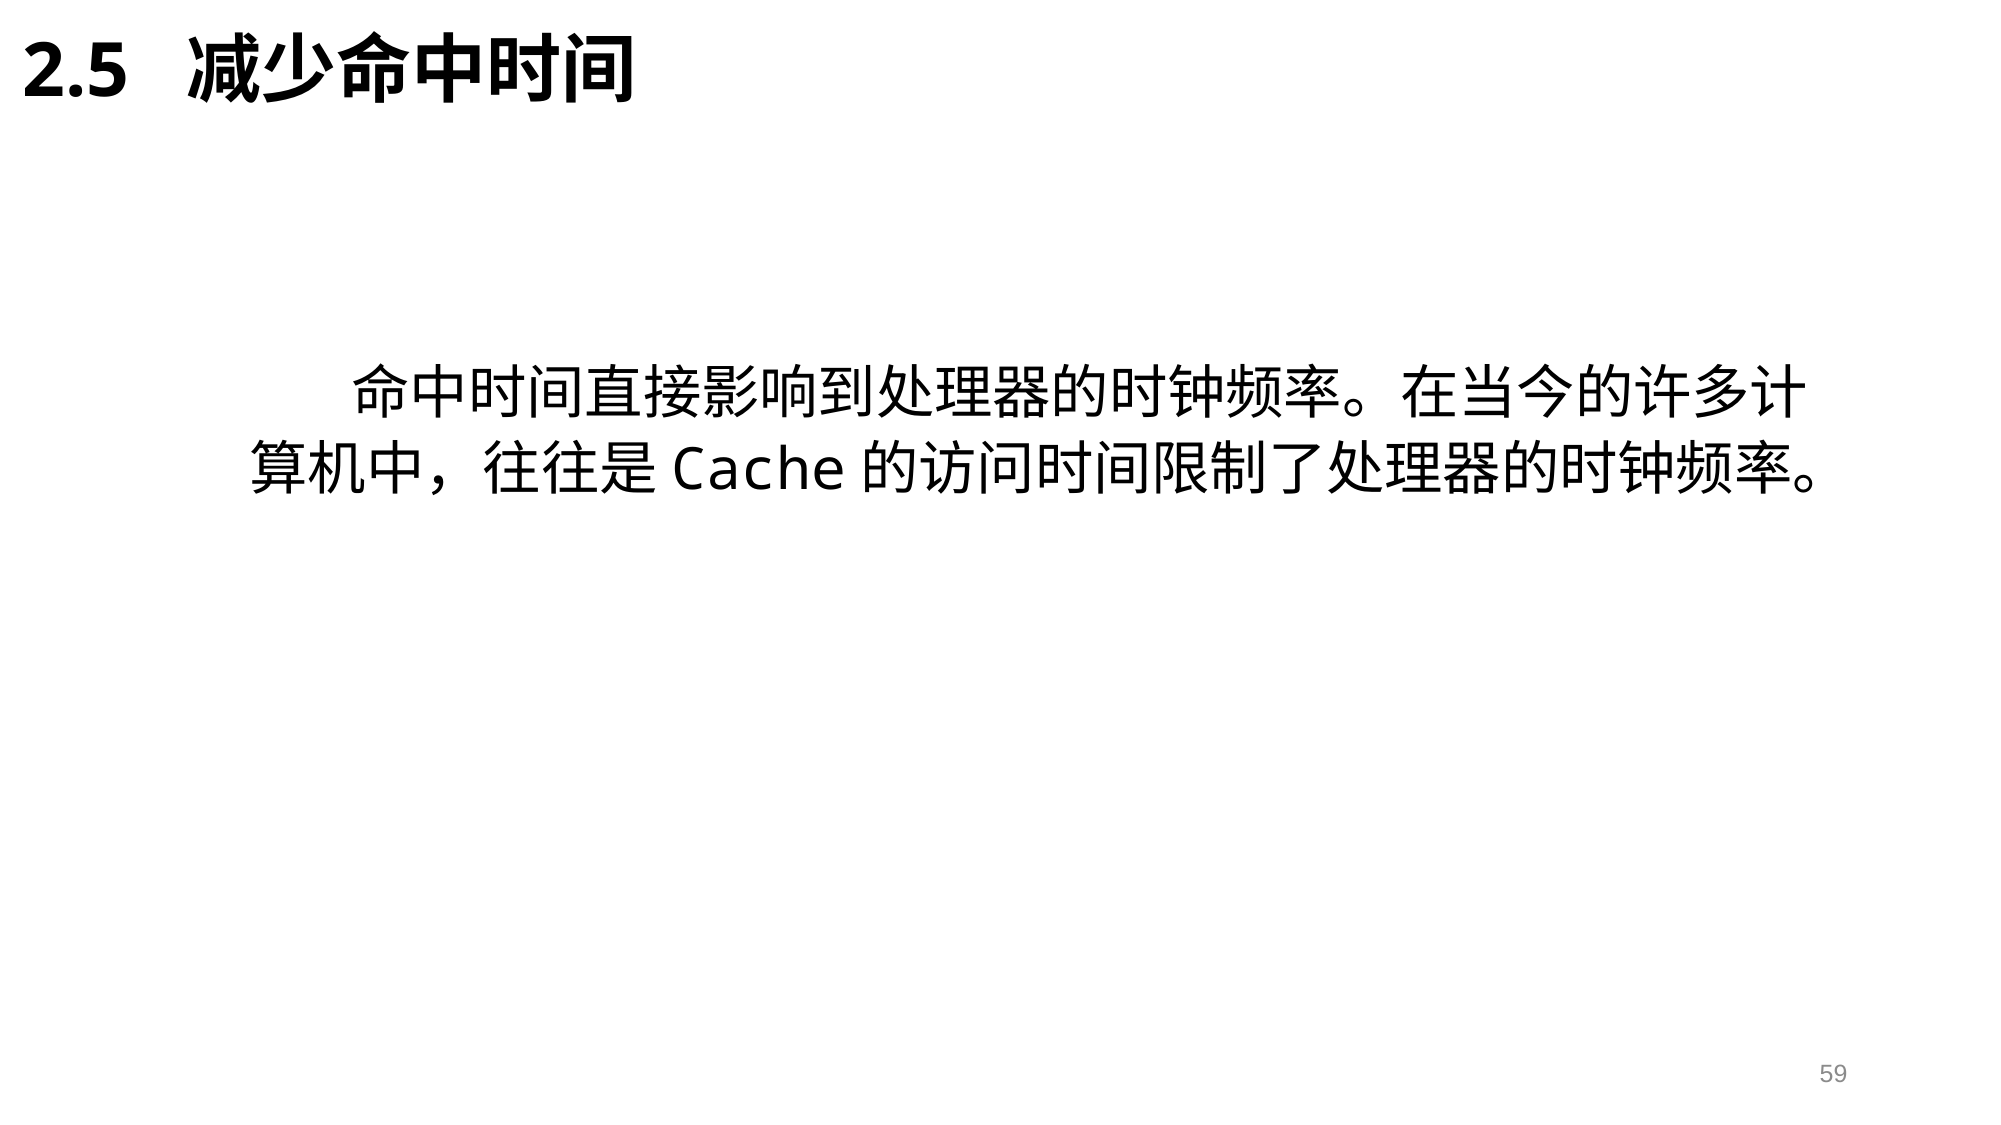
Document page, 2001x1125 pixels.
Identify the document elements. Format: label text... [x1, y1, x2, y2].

list 命中时间直接影响到处理器的时钟频率。在当今的许多计算机中，往往是Cache的访问时间限制了处理器的时钟频率。 [159, 340, 1861, 589]
text_box 2.5 减少命中时间 [7, 8, 1141, 136]
slide_number 59 [1412, 1042, 1863, 1103]
